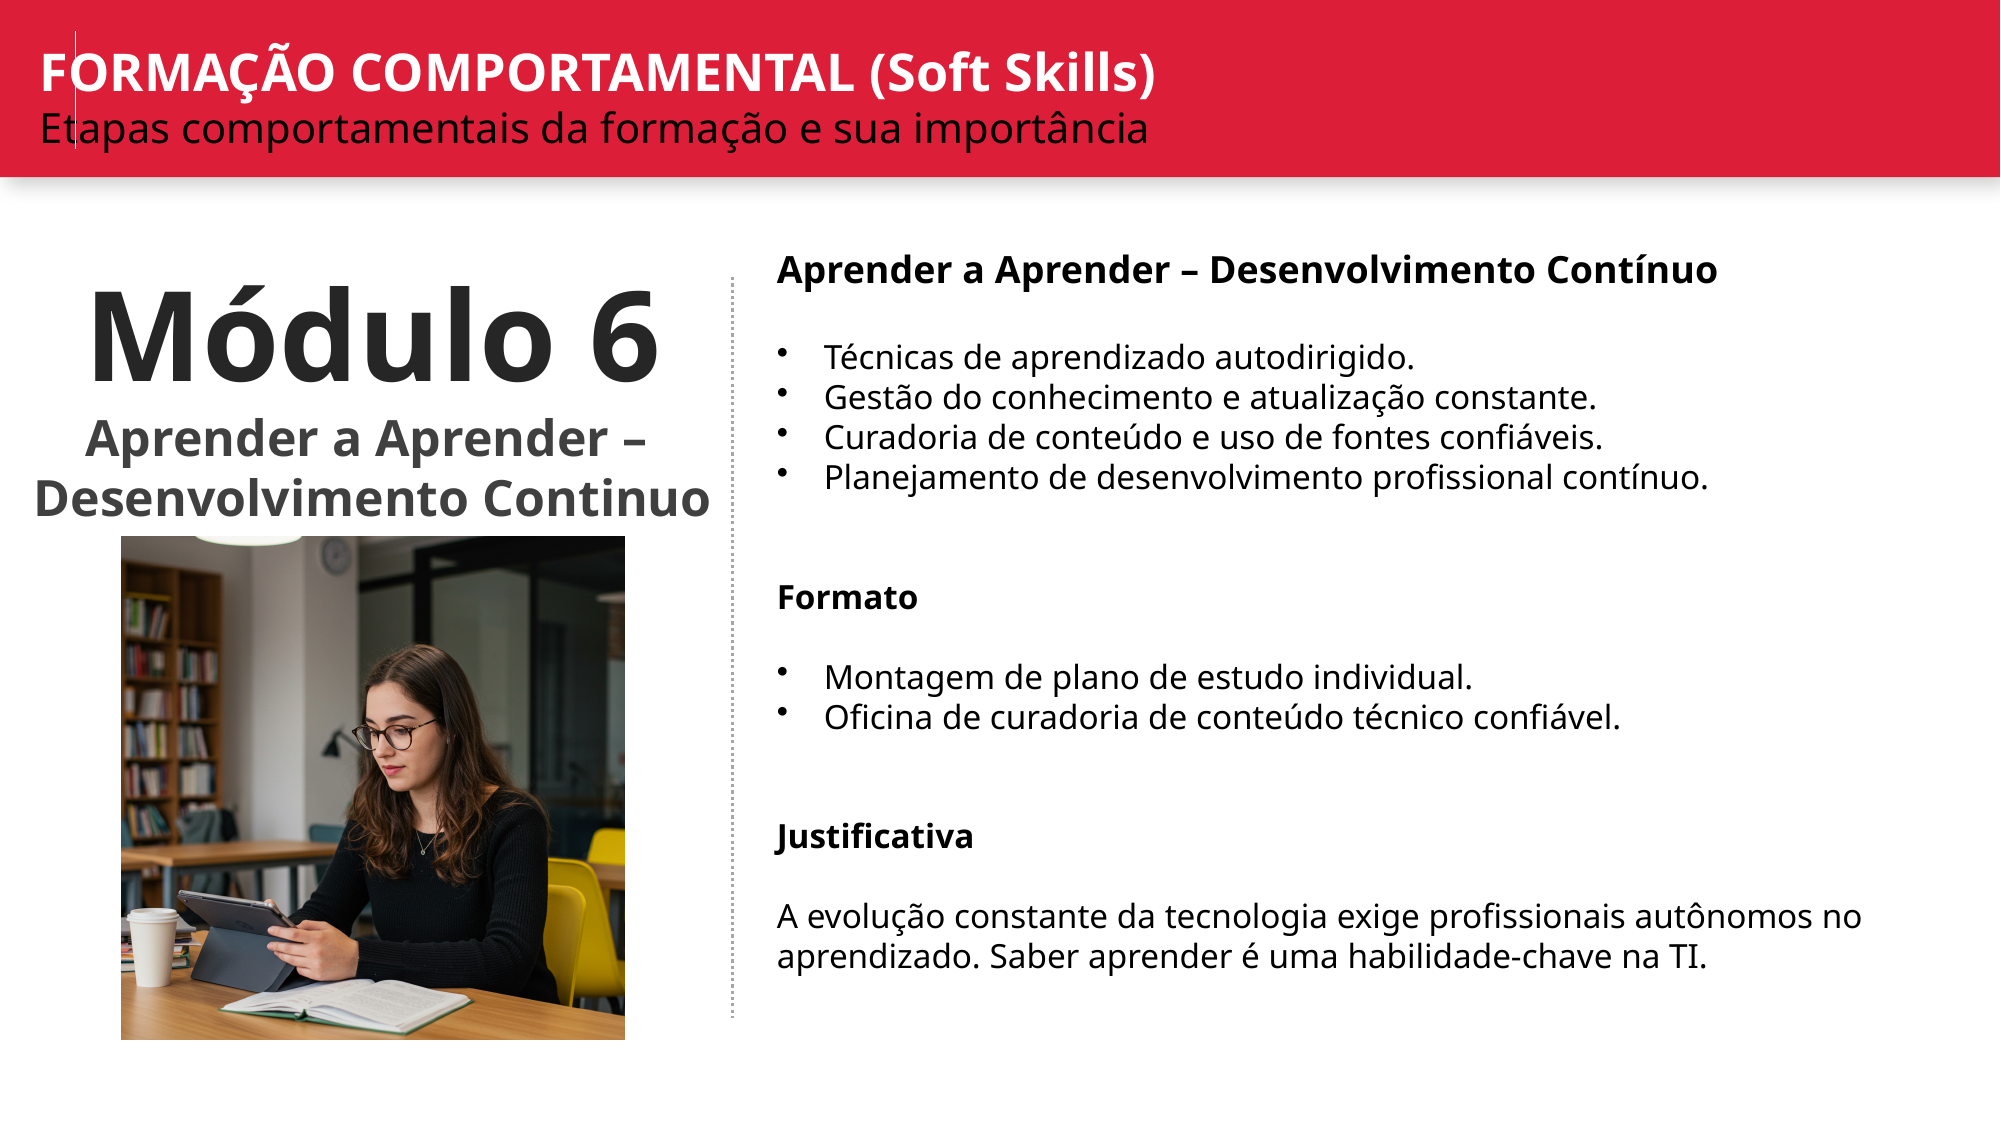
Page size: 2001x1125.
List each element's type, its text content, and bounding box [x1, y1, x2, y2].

text_box FORMAÇÃO COMPORTAMENTAL (Soft Skills) Etapas comportamentais da formação e sua importância [25, 31, 1172, 159]
text_box Aprender a Aprender – Desenvolvimento Contínuo Técnicas de aprendizado autodirigido. Gestão do conhecimento e atualização constante. Curadoria de conteúdo e uso de fontes confiáveis. Planejamento de desenvolvimento profissional contínuo. Formato Montagem de plano de estudo individual. Oficina de curadoria de conteúdo técnico confiável. Justificativa A evolução constante da tecnologia exige profissionais autônomos no aprendizado. Saber aprender é uma habilidade-chave na TI. [776, 246, 1942, 976]
text_box [0, 0, 2000, 178]
text_box Módulo 6 Aprender a Aprender – Desenvolvimento Continuo [19, 249, 727, 534]
picture [121, 536, 625, 1040]
